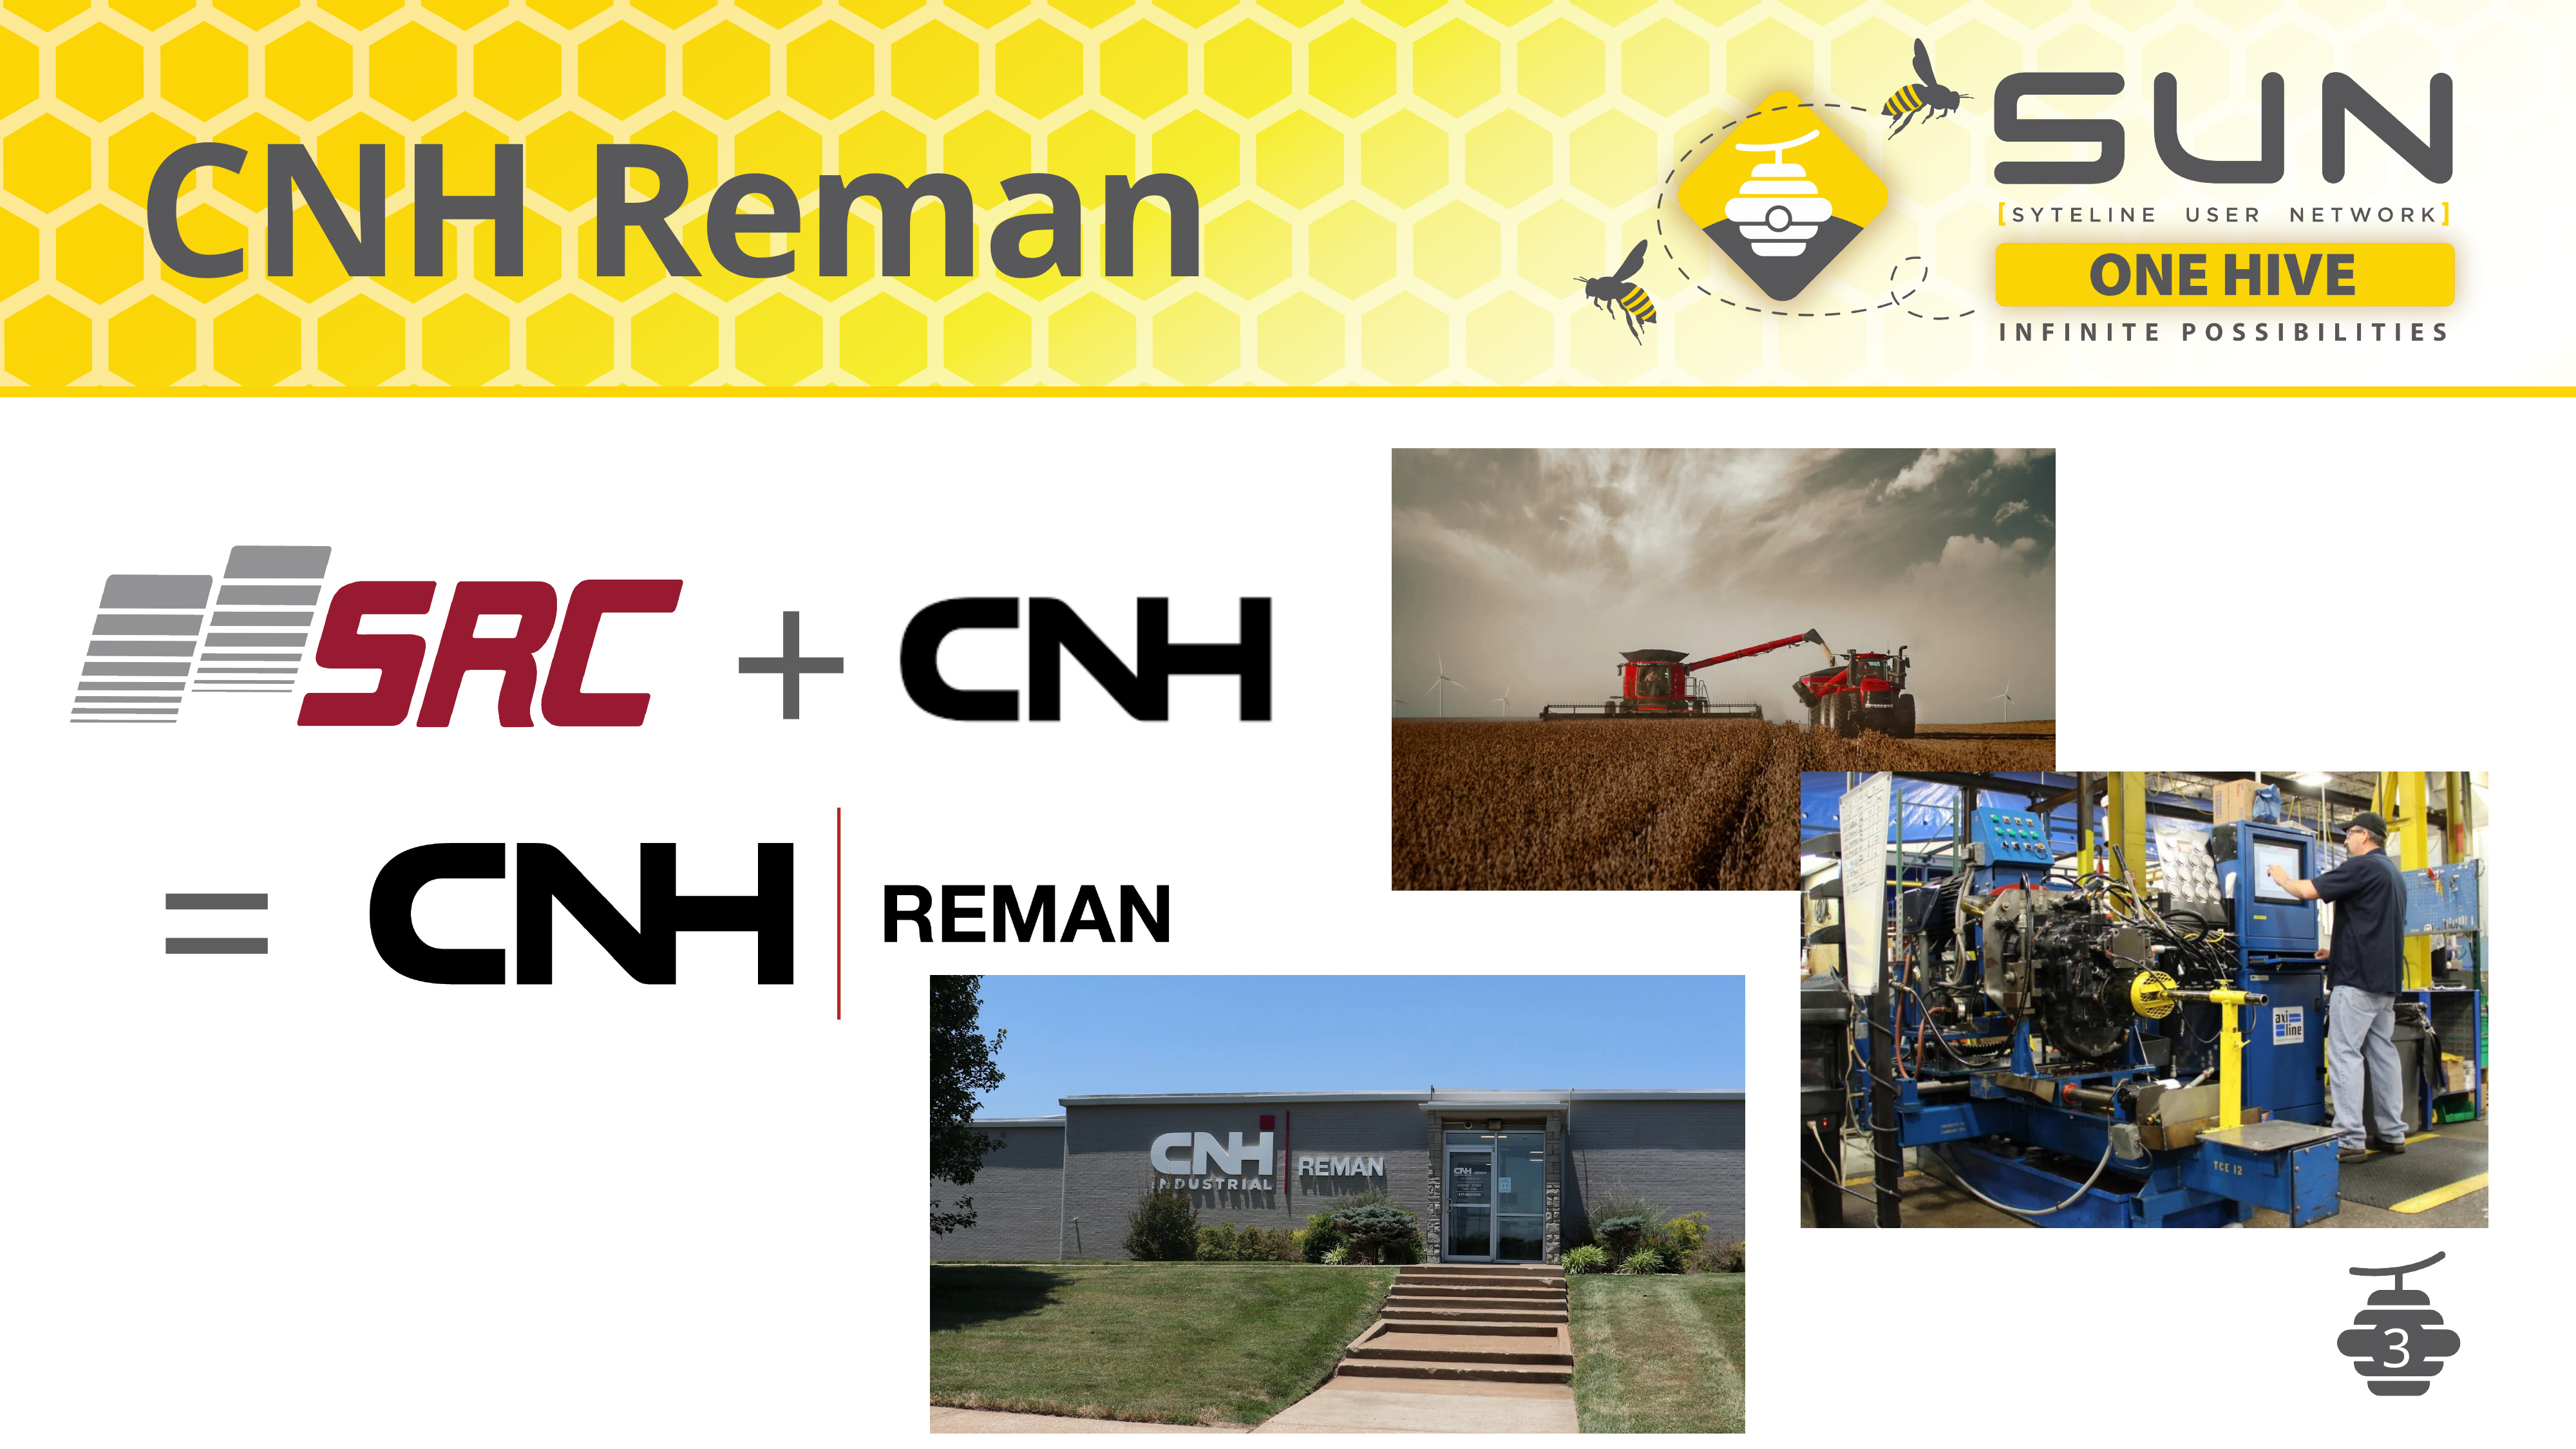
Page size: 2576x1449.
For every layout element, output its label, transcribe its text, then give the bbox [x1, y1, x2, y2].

text_box = [100, 775, 333, 1053]
picture [64, 444, 1745, 1434]
picture [0, 0, 2576, 397]
picture [2314, 1231, 2486, 1422]
picture [1392, 448, 2488, 1228]
text_box + [675, 516, 870, 771]
